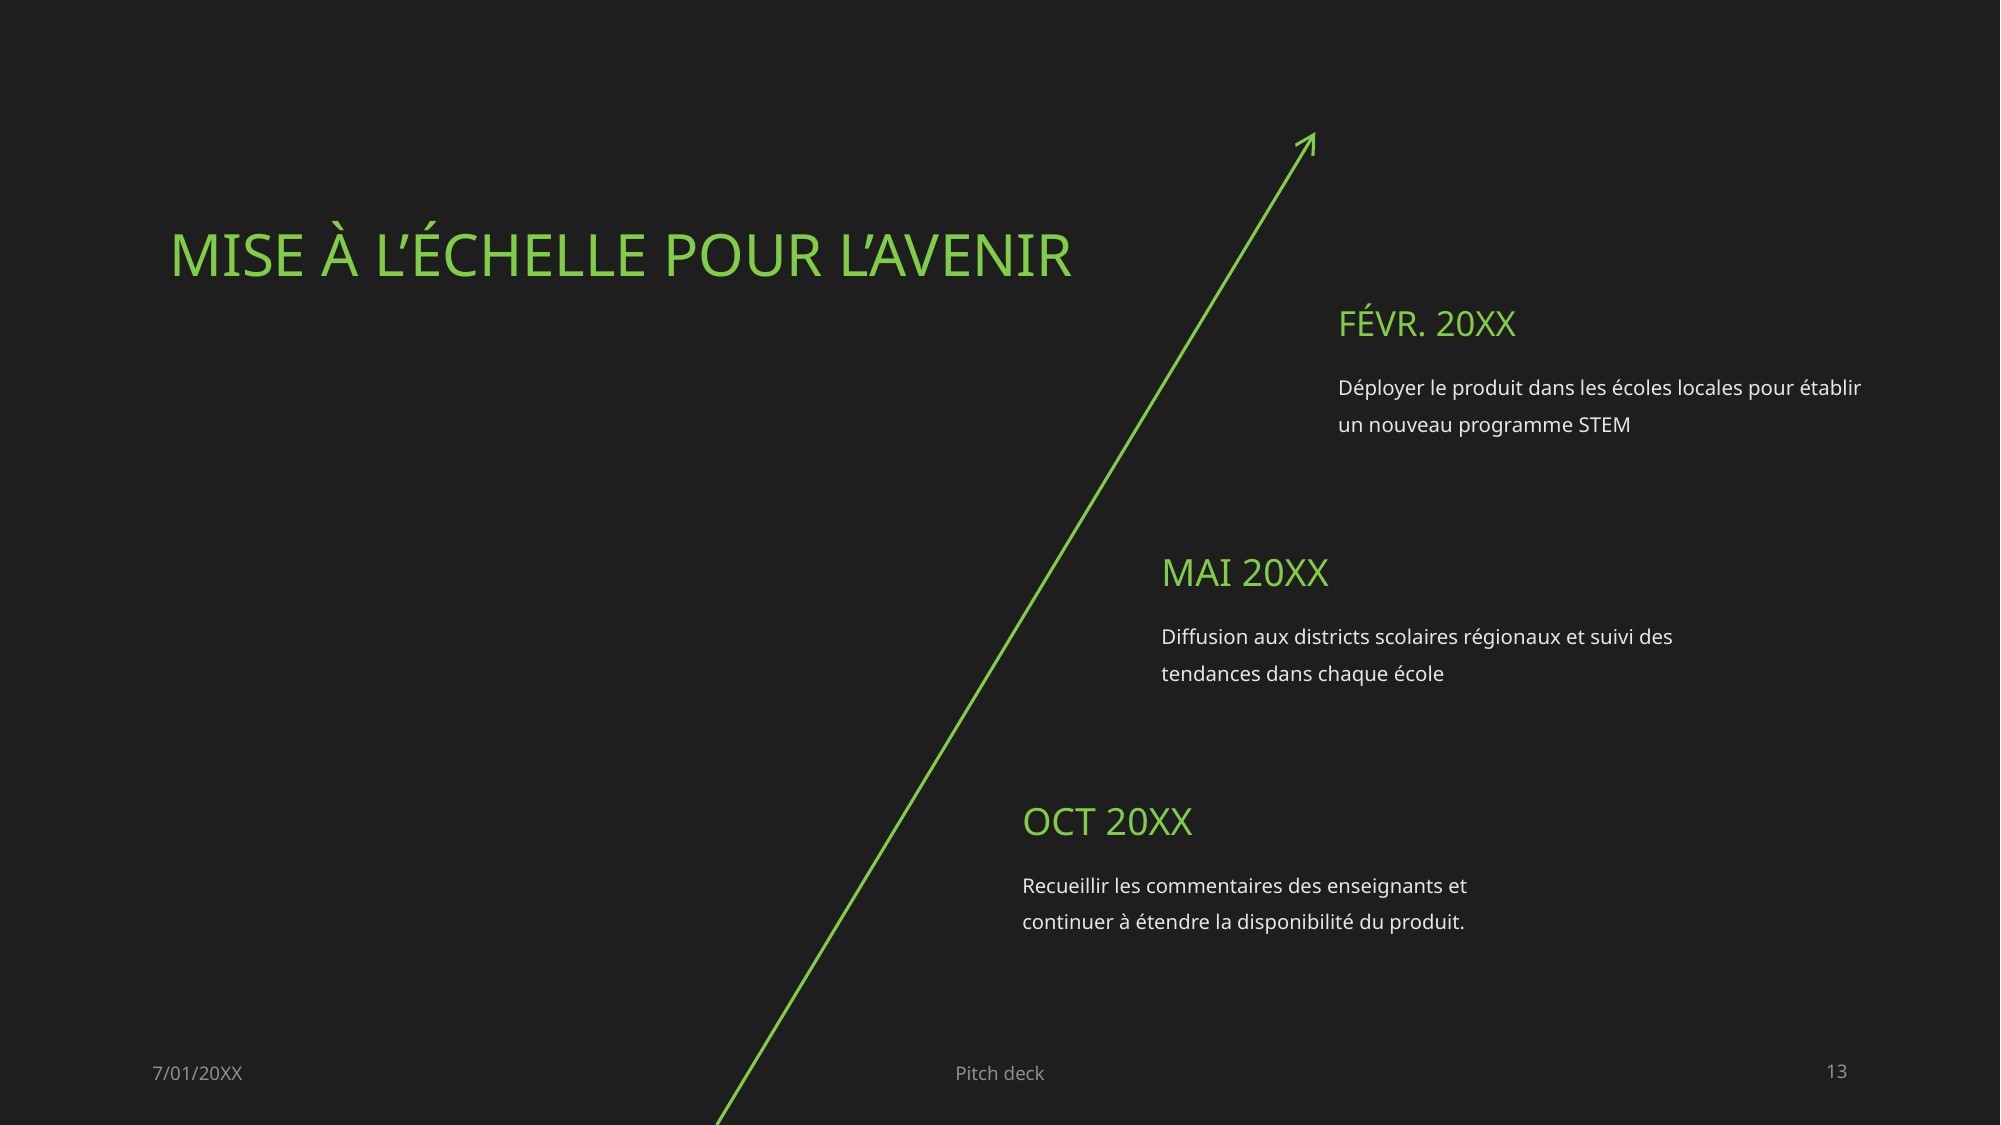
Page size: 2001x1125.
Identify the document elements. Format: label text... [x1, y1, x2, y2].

list Févr. 20XX [1338, 298, 1879, 352]
list Diffusion aux districts scolaires régionaux et suivi des tendances dans chaque école [1161, 604, 1702, 694]
list Recueillir les commentaires des enseignants et continuer à étendre la disponibilité du produit. [1022, 853, 1563, 943]
list Déployer le produit dans les écoles locales pour établir un nouveau programme STEM [1338, 355, 1879, 445]
list Oct 20XX [1022, 796, 1563, 850]
list Mai 20XX [1161, 547, 1703, 601]
footer Pitch deck [662, 1042, 1338, 1103]
slide_number 13 [1412, 1042, 1863, 1103]
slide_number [137, 1042, 588, 1103]
title MISE À L’ÉCHELLE POUR L’avenir [169, 182, 1863, 334]
